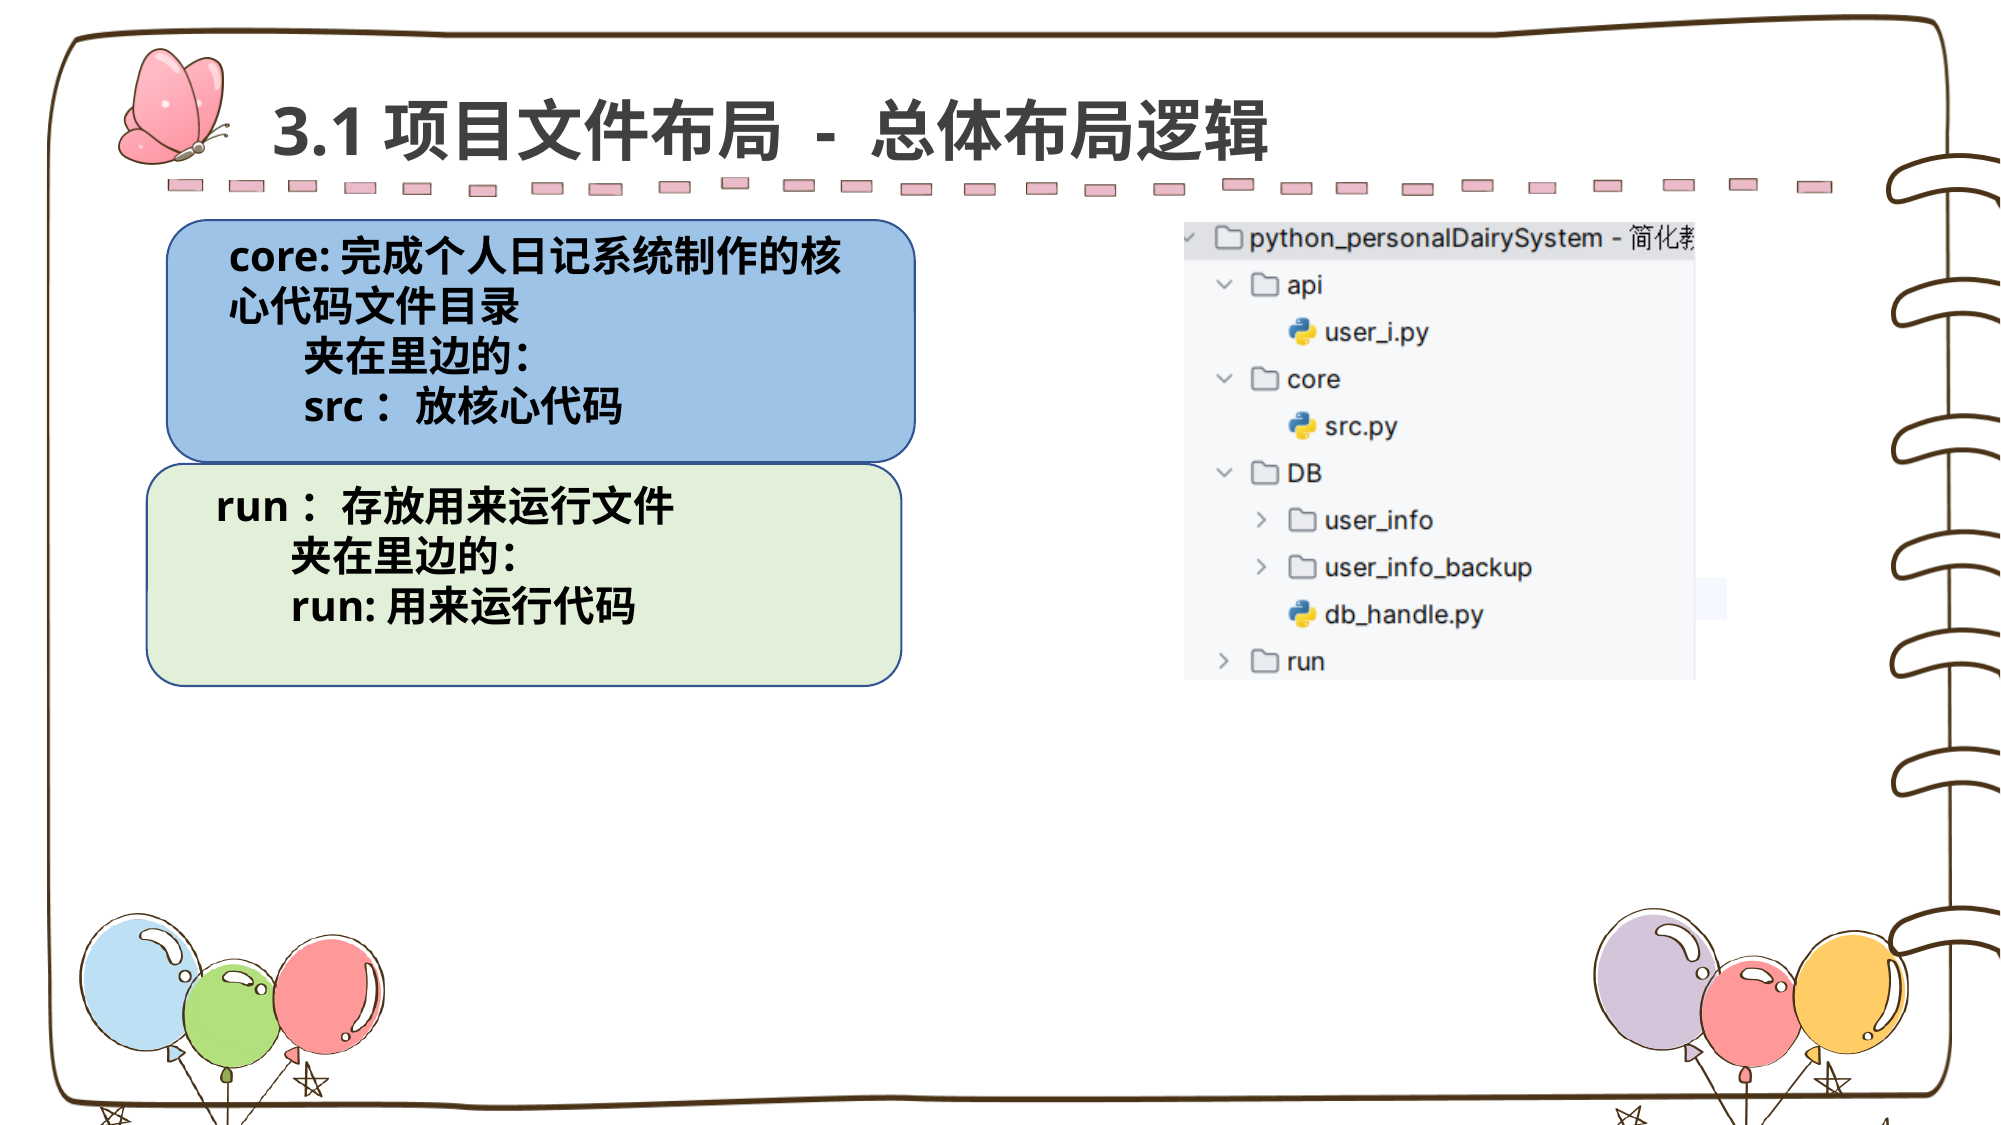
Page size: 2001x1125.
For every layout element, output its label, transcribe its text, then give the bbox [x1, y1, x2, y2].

text_box run：存放用来运行文件 夹在里边的： run:用来运行代码 [200, 472, 868, 638]
picture [46, 14, 2001, 1125]
text_box core:完成个人日记系统制作的核心代码文件目录 夹在里边的： src：放核心代码 [214, 222, 881, 438]
text_box 3.1项目文件布局 - 总体布局逻辑 [257, 81, 1521, 177]
text_box [145, 462, 903, 688]
text_box [165, 219, 916, 464]
